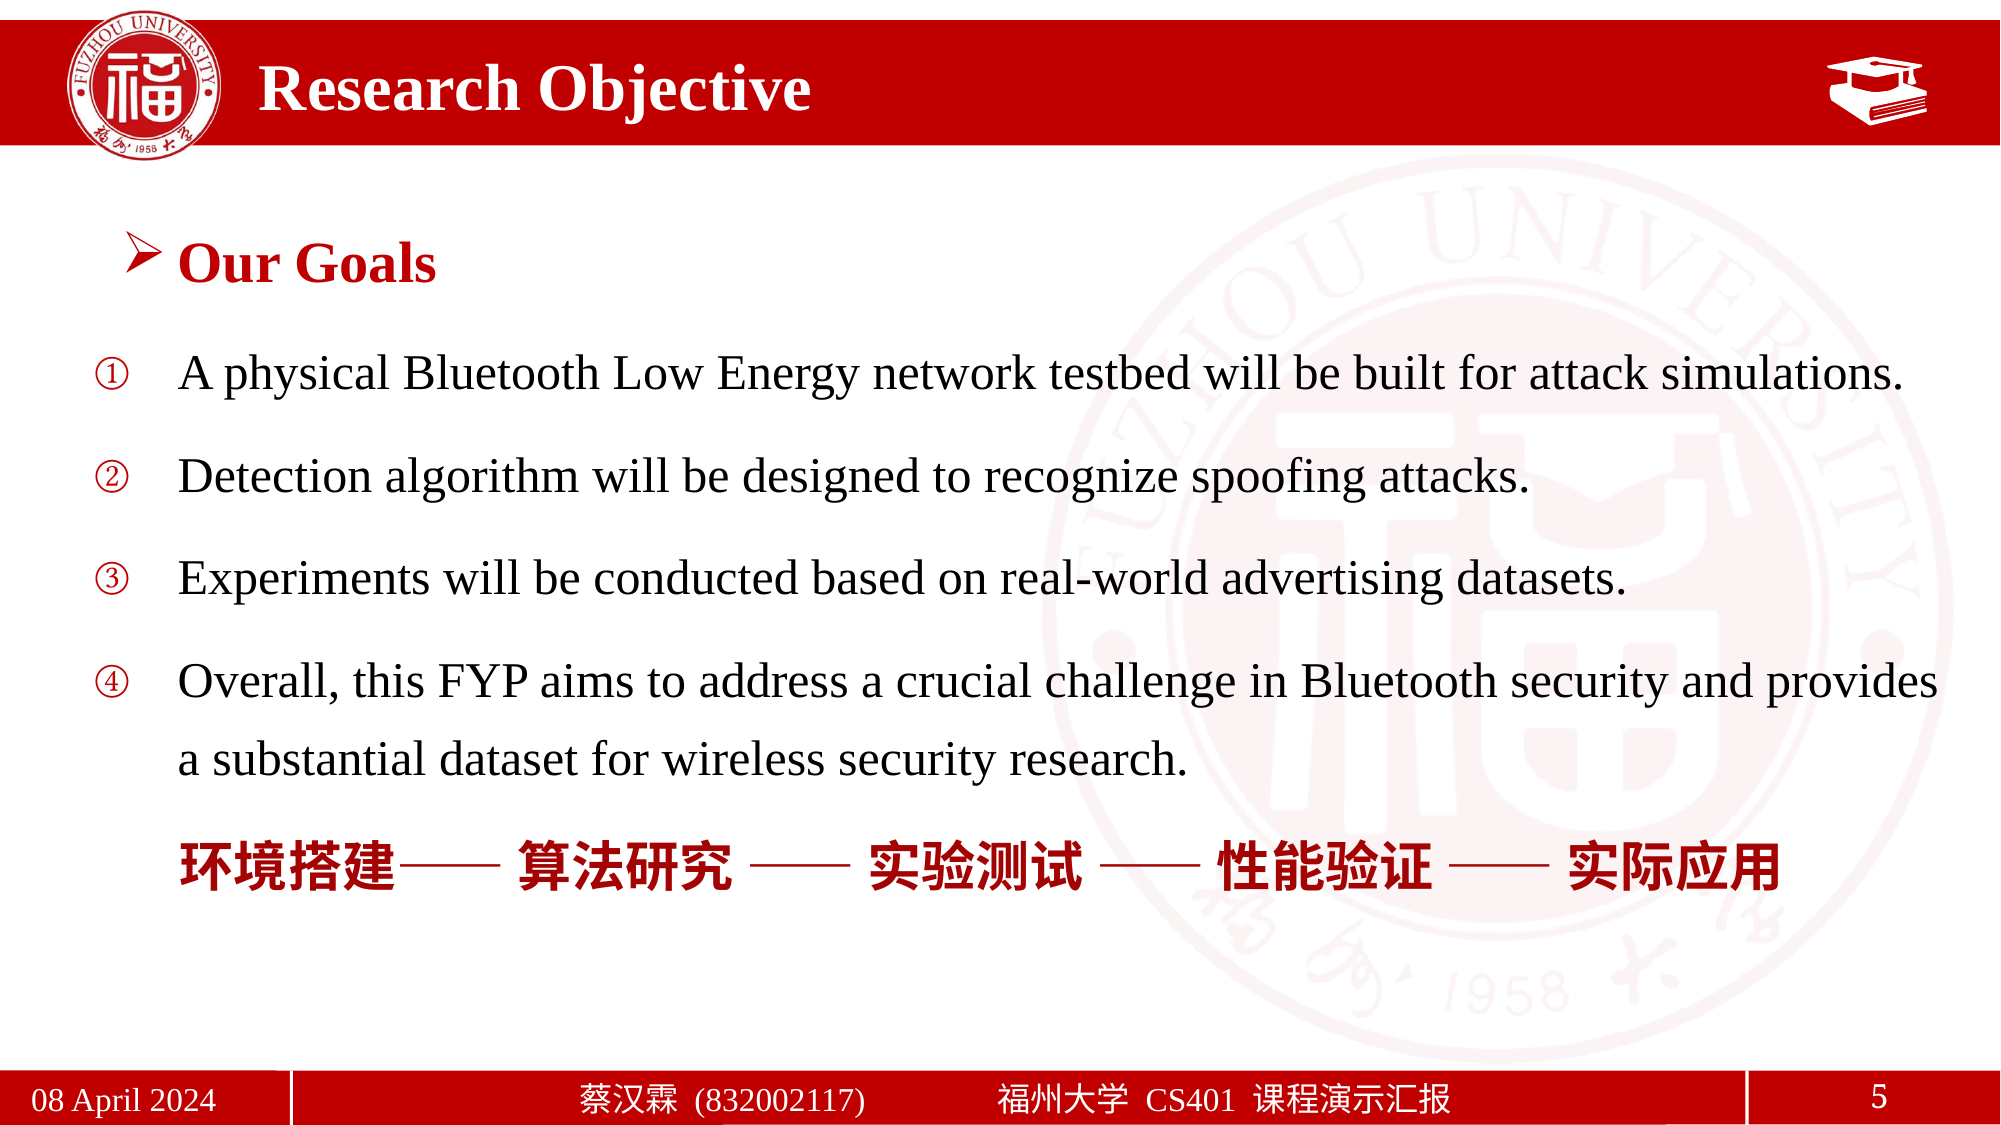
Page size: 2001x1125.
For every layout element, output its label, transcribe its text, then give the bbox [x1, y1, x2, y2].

title Research Objective [244, 42, 1137, 136]
picture [67, 9, 221, 161]
text_box A physical Bluetooth Low Energy network testbed will be built for attack simulations. Detection algorithm will be designed to recognize spoofing attacks. Experiments will be conducted based on real-world advertising datasets. Overall, this FYP aims to address a crucial challenge in Bluetooth security and provides a substantial dataset for wireless security research. 环境搭建—— 算法研究 —— 实验测试 —— 性能验证 —— 实际应用 [78, 313, 1957, 905]
text_box Our Goals [31, 196, 1213, 302]
